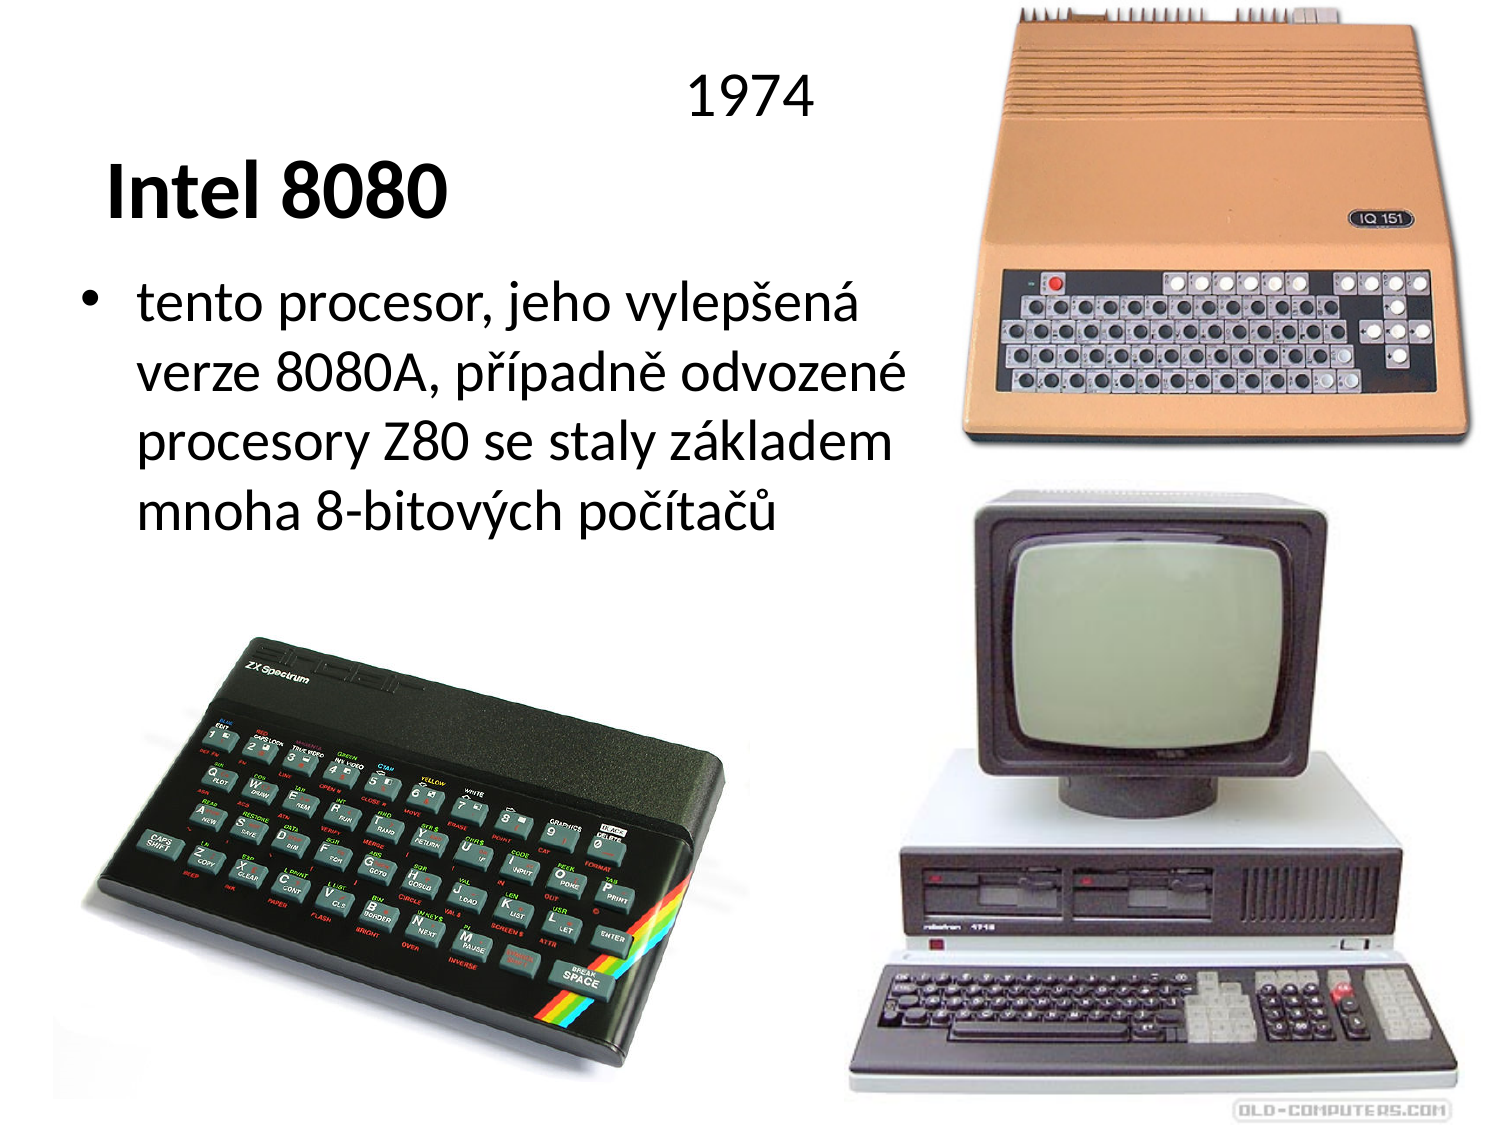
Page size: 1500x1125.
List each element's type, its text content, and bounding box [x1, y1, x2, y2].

list tento procesor, jeho vylepšená verze 8080A, případně odvozené procesory Z80 se staly základem mnoha 8-bitových počítačů [64, 255, 939, 634]
picture [52, 585, 751, 1099]
picture [952, 0, 1483, 458]
text_box Intel 8080 [90, 127, 465, 243]
title 1974 [75, 45, 947, 138]
picture [844, 479, 1466, 1125]
